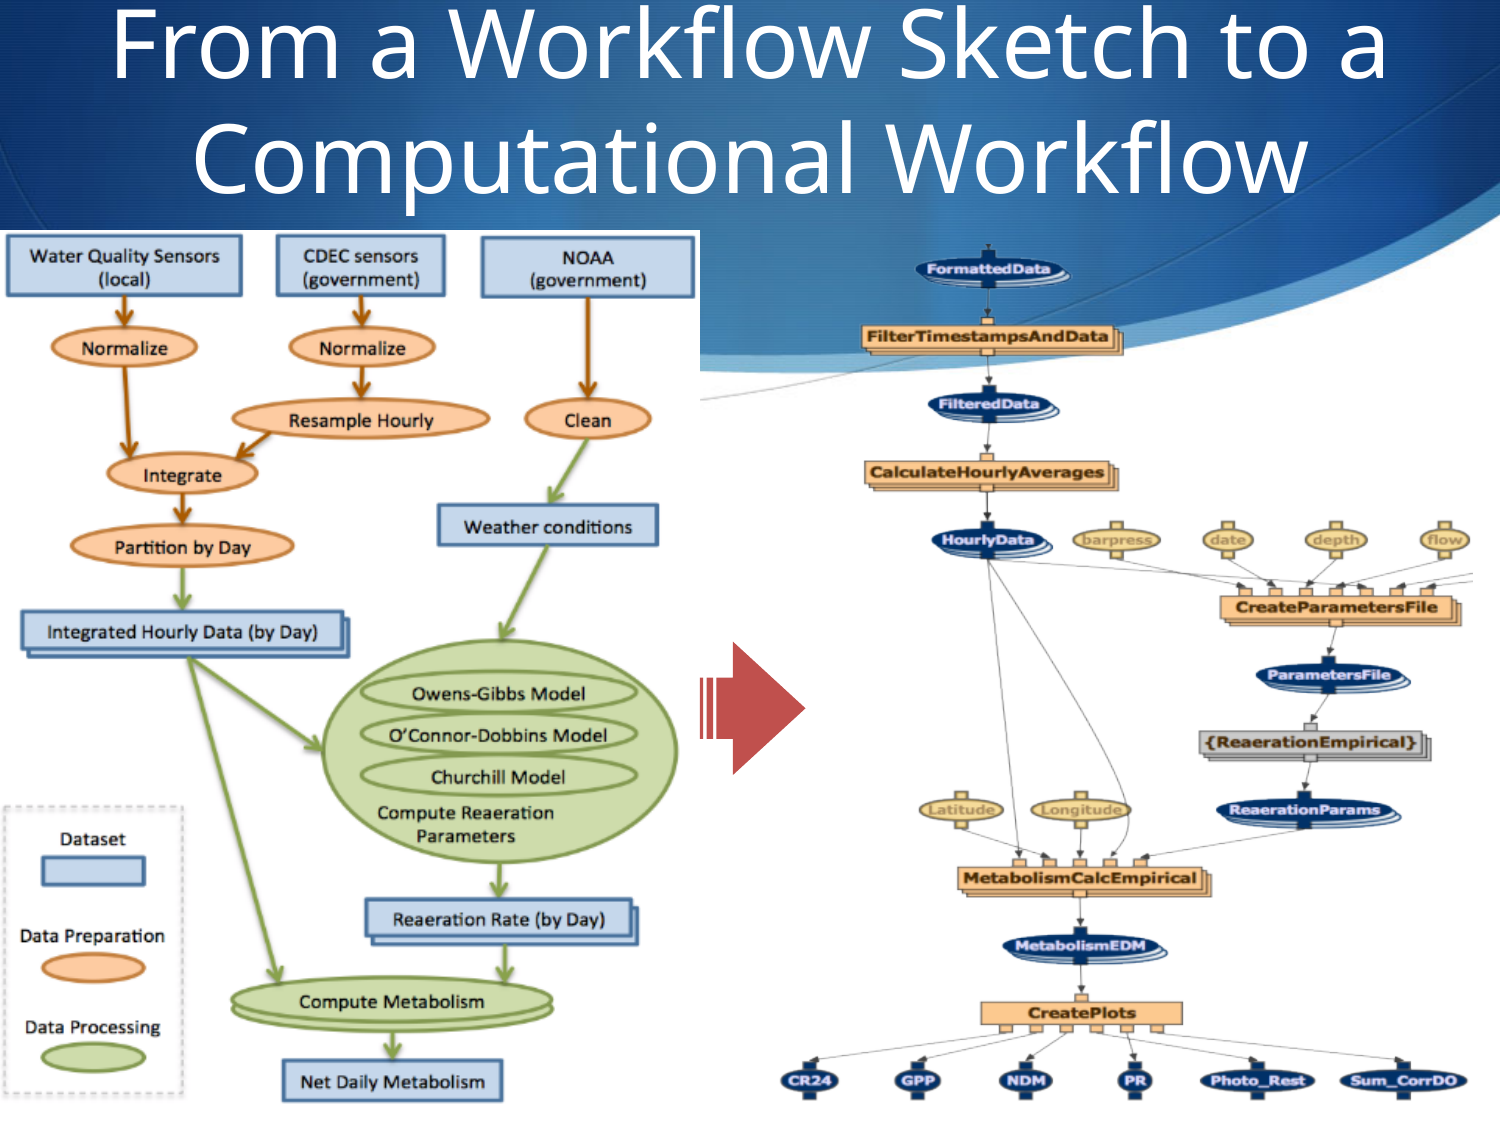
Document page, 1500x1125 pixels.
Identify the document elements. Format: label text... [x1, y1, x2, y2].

text_box [716, 641, 739, 775]
text_box [706, 677, 714, 739]
picture [0, 0, 1500, 1125]
title From a Workflow Sketch to a Computational Workflow [75, 3, 1425, 192]
